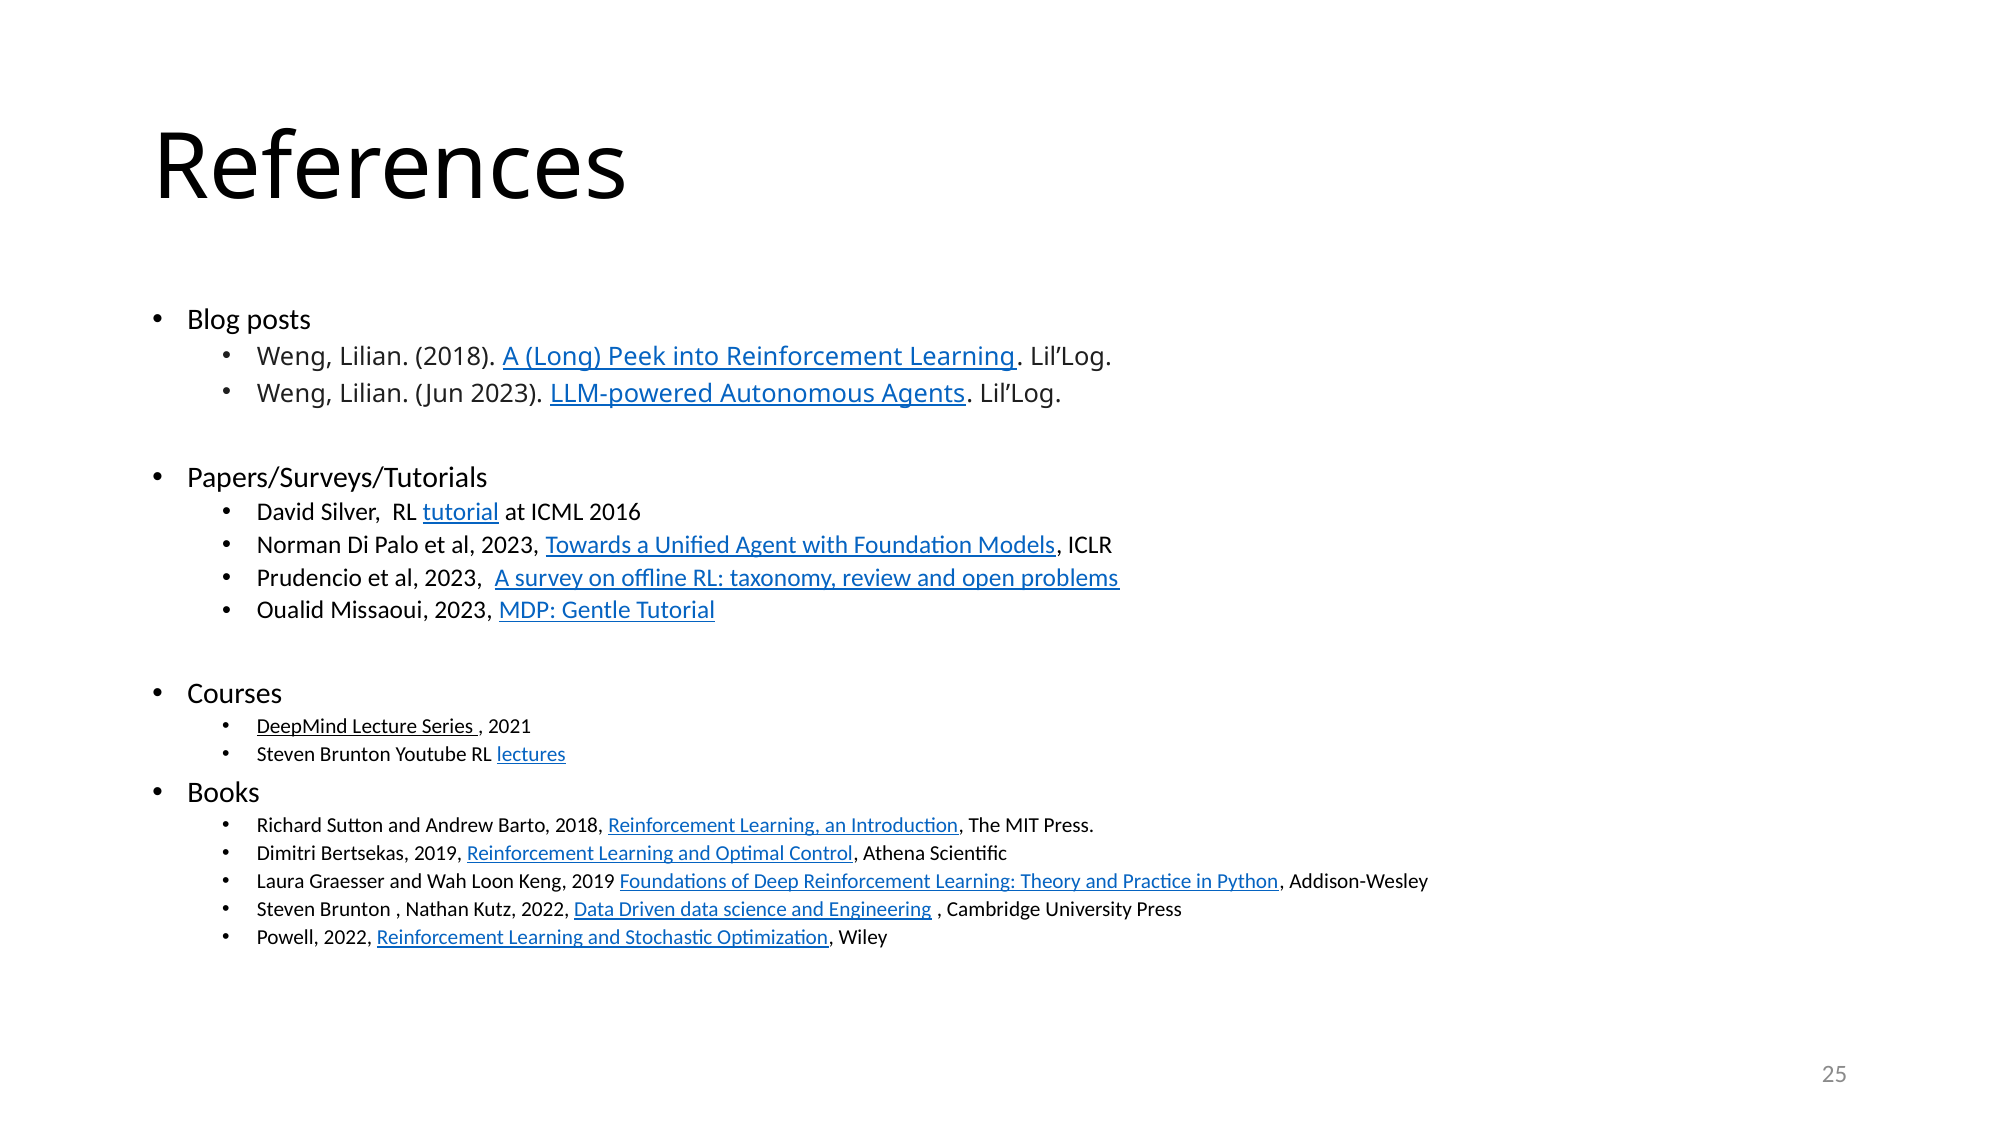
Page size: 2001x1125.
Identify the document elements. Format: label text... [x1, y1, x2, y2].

list Blog posts Weng, Lilian. (2018). A (Long) Peek into Reinforcement Learning. Lil’Log. Weng, Lilian. (Jun 2023). LLM-powered Autonomous Agents. Lil’Log. Papers/Surveys/Tutorials David Silver, RL tutorial at ICML 2016 Norman Di Palo et al, 2023, Towards a Unified Agent with Foundation Models, ICLR Prudencio et al, 2023, A survey on offline RL: taxonomy, review and open problems Oualid Missaoui, 2023, MDP: Gentle Tutorial Courses DeepMind Lecture Series , 2021 Steven Brunton Youtube RL lectures Books Richard Sutton and Andrew Barto, 2018, Reinforcement Learning, an Introduction, The MIT Press. Dimitri Bertsekas, 2019, Reinforcement Learning and Optimal Control, Athena Scientific Laura Graesser and Wah Loon Keng, 2019 Foundations of Deep Reinforcement Learning: Theory and Practice in Python, Addison-Wesley Steven Brunton , Nathan Kutz, 2022, Data Driven data science and Engineering , Cambridge University Press Powell, 2022, Reinforcement Learning and Stochastic Optimization, Wiley [137, 249, 1863, 964]
slide_number 25 [1412, 1042, 1863, 1103]
title References [137, 59, 1863, 249]
